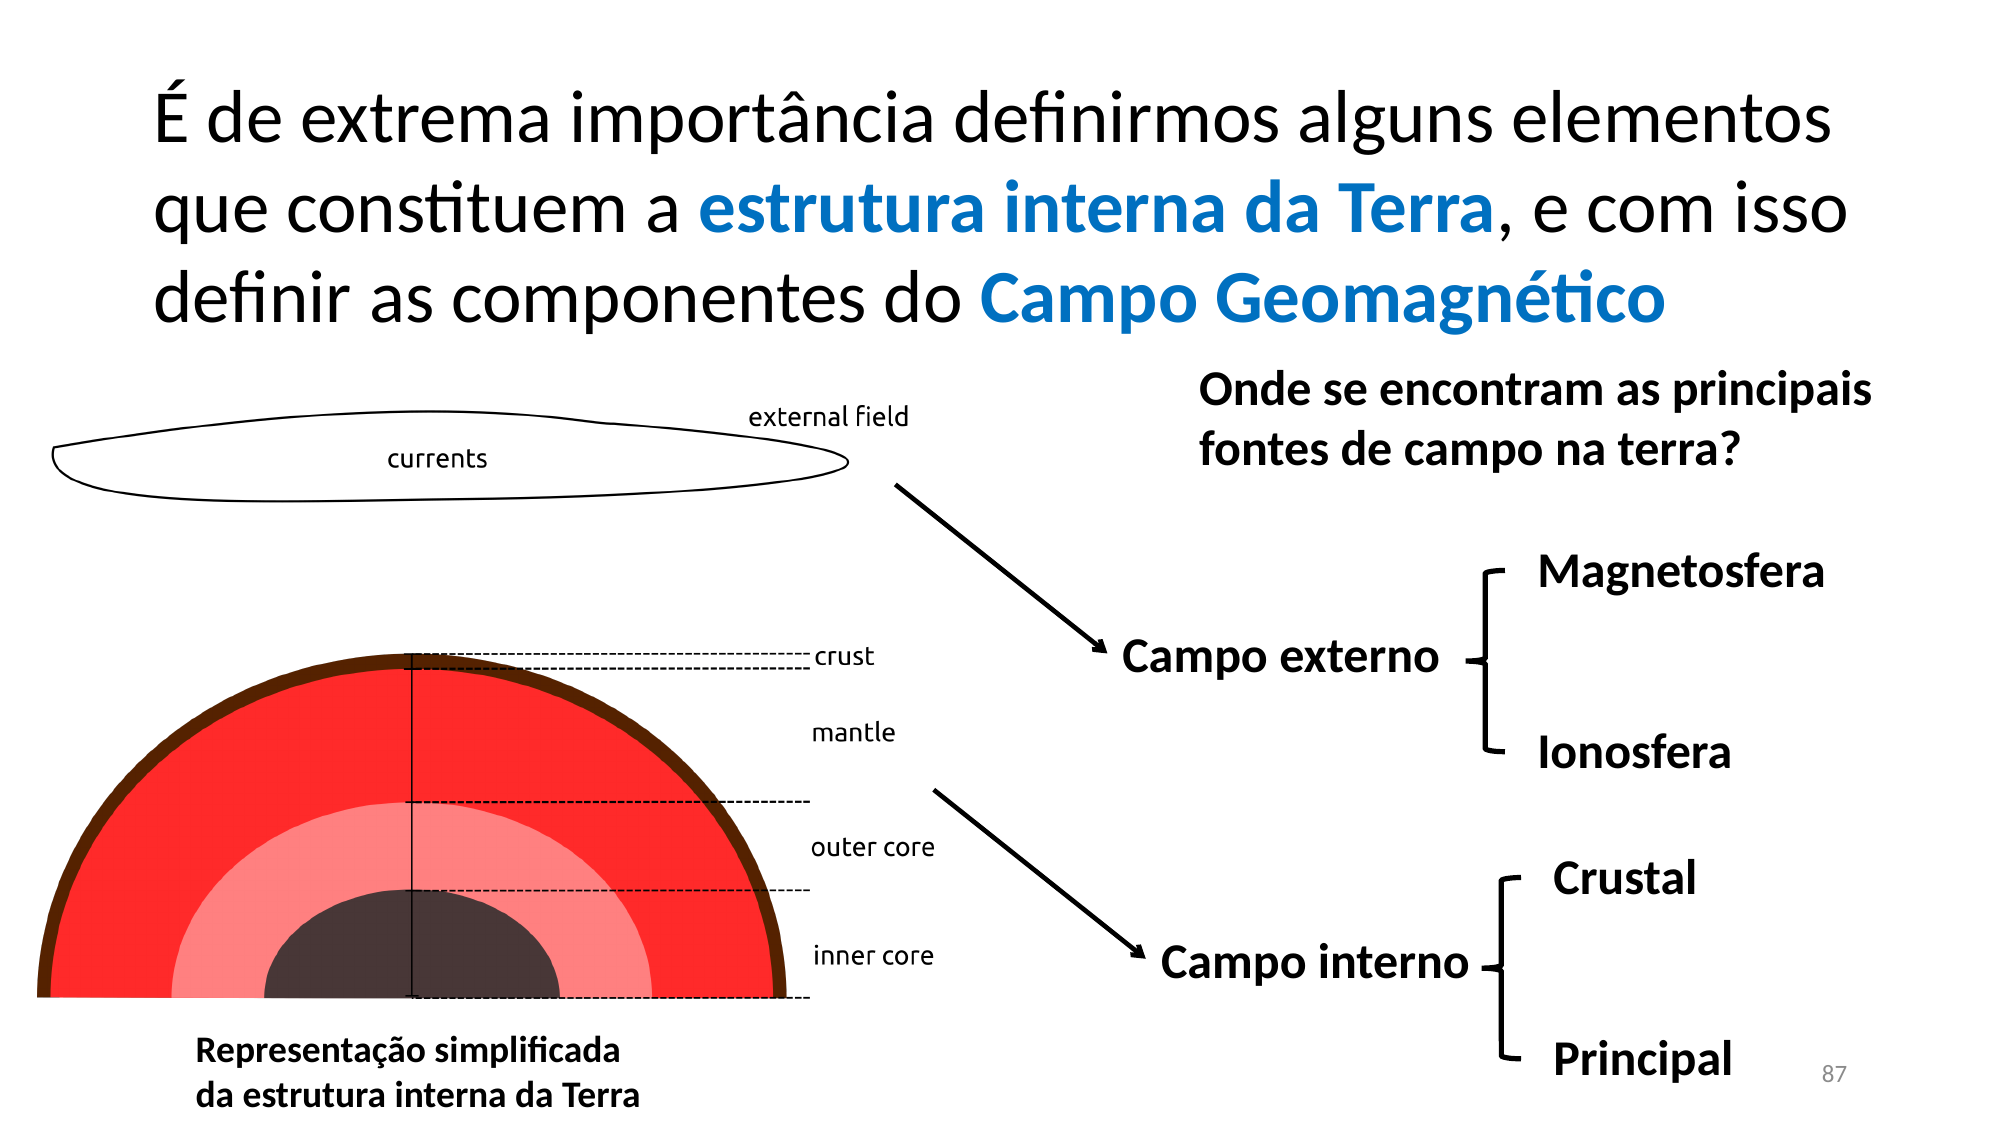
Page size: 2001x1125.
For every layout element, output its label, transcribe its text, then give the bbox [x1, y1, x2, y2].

text_box Magnetosfera [1522, 530, 1881, 606]
text_box Representação simplificada da estrutura interna da Terra [180, 1017, 681, 1123]
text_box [895, 484, 1108, 654]
text_box Principal [1538, 1017, 1897, 1093]
text_box Onde se encontram as principais fontes de campo na terra? [1184, 348, 1901, 483]
text_box Campo externo [1107, 615, 1466, 691]
text_box Crustal [1538, 837, 1897, 913]
text_box [1481, 876, 1522, 1060]
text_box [933, 789, 1146, 959]
text_box É de extrema importância definirmos alguns elementos que constituem a estrutura interna da Terra, e com isso definir as componentes do Campo Geomagnético [138, 60, 1901, 346]
slide_number 87 [1412, 1042, 1863, 1103]
text_box [1465, 569, 1505, 753]
picture [37, 405, 934, 999]
text_box Ionosfera [1522, 710, 1881, 786]
text_box Campo interno [1146, 920, 1500, 996]
